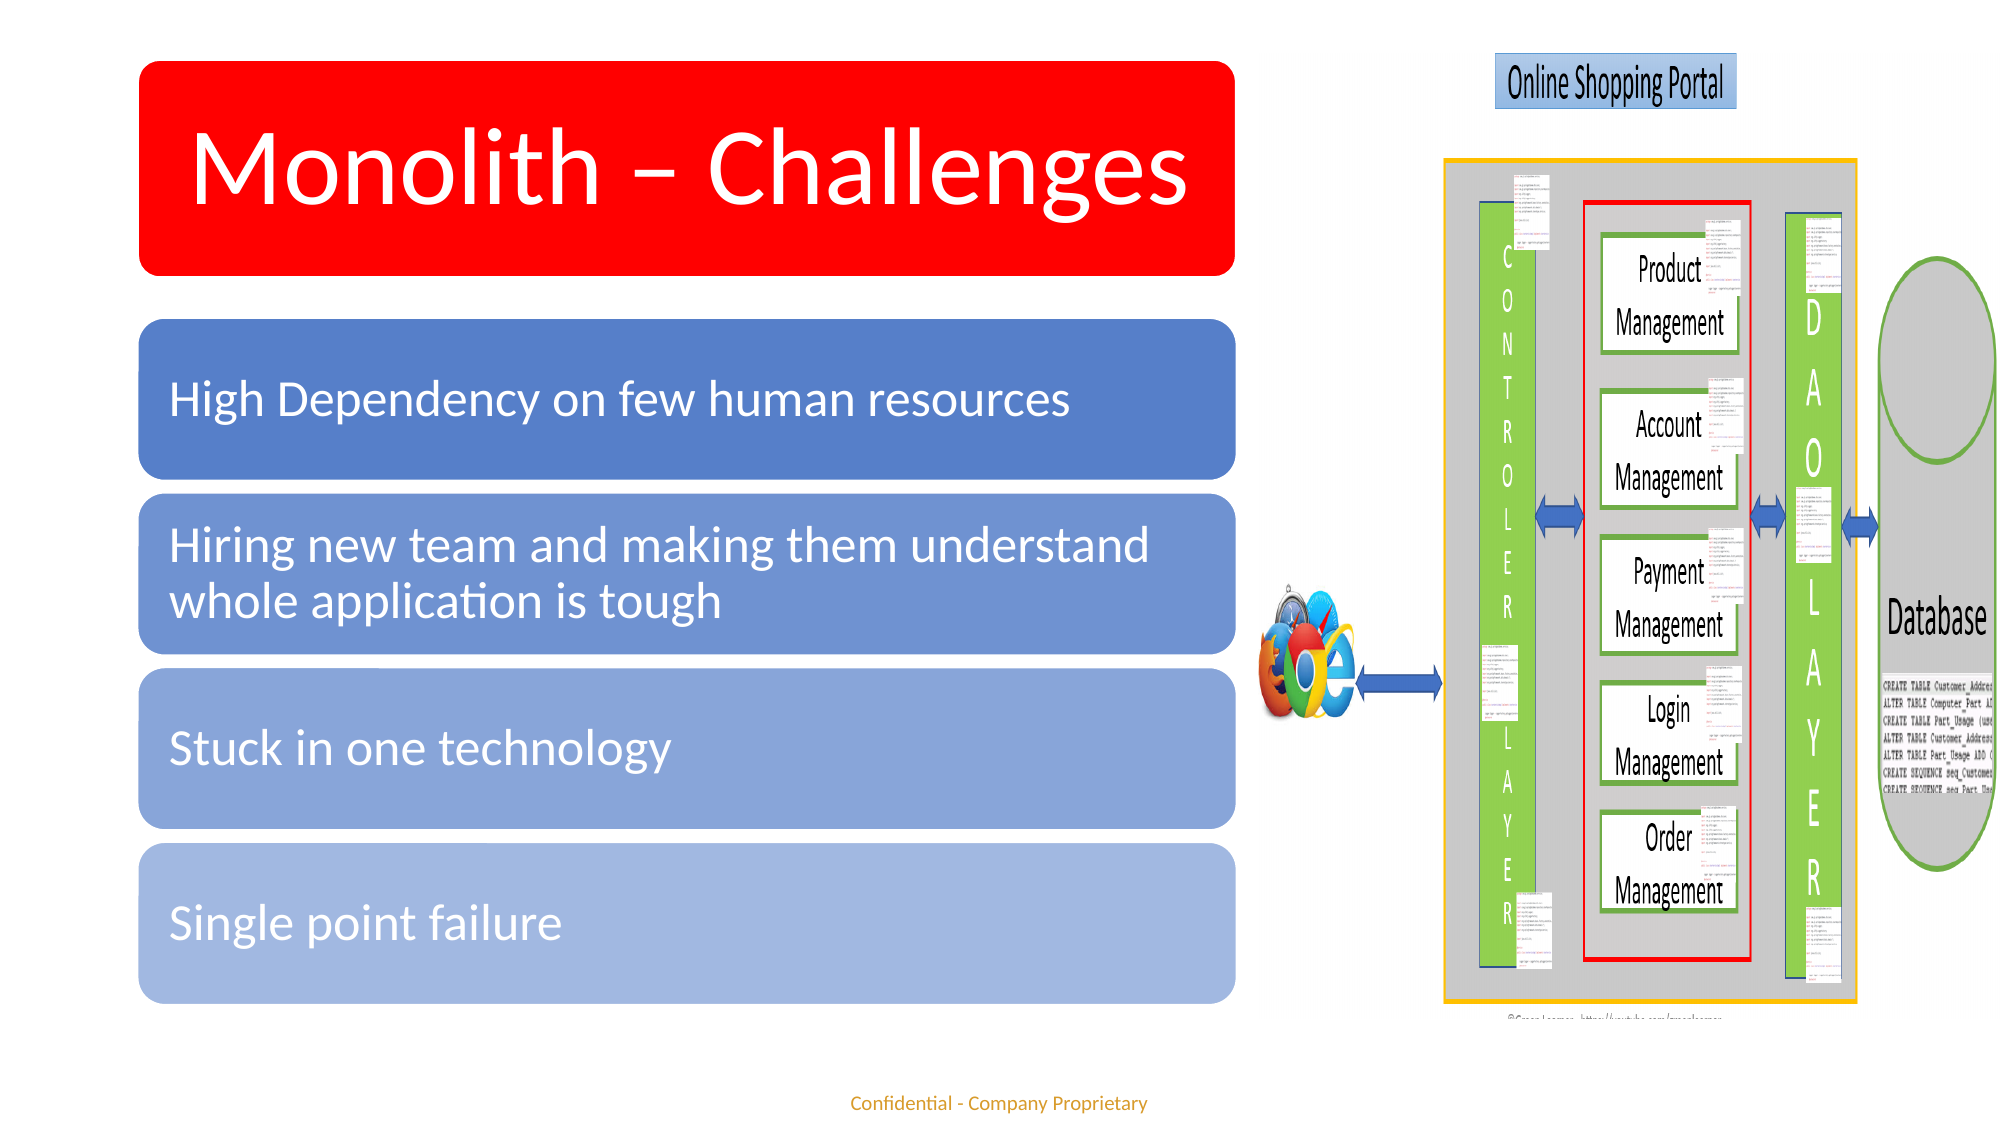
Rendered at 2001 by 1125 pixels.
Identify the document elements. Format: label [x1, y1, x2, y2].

text_box [137, 59, 1237, 278]
list [137, 304, 1237, 1019]
picture [1258, 53, 2000, 1019]
